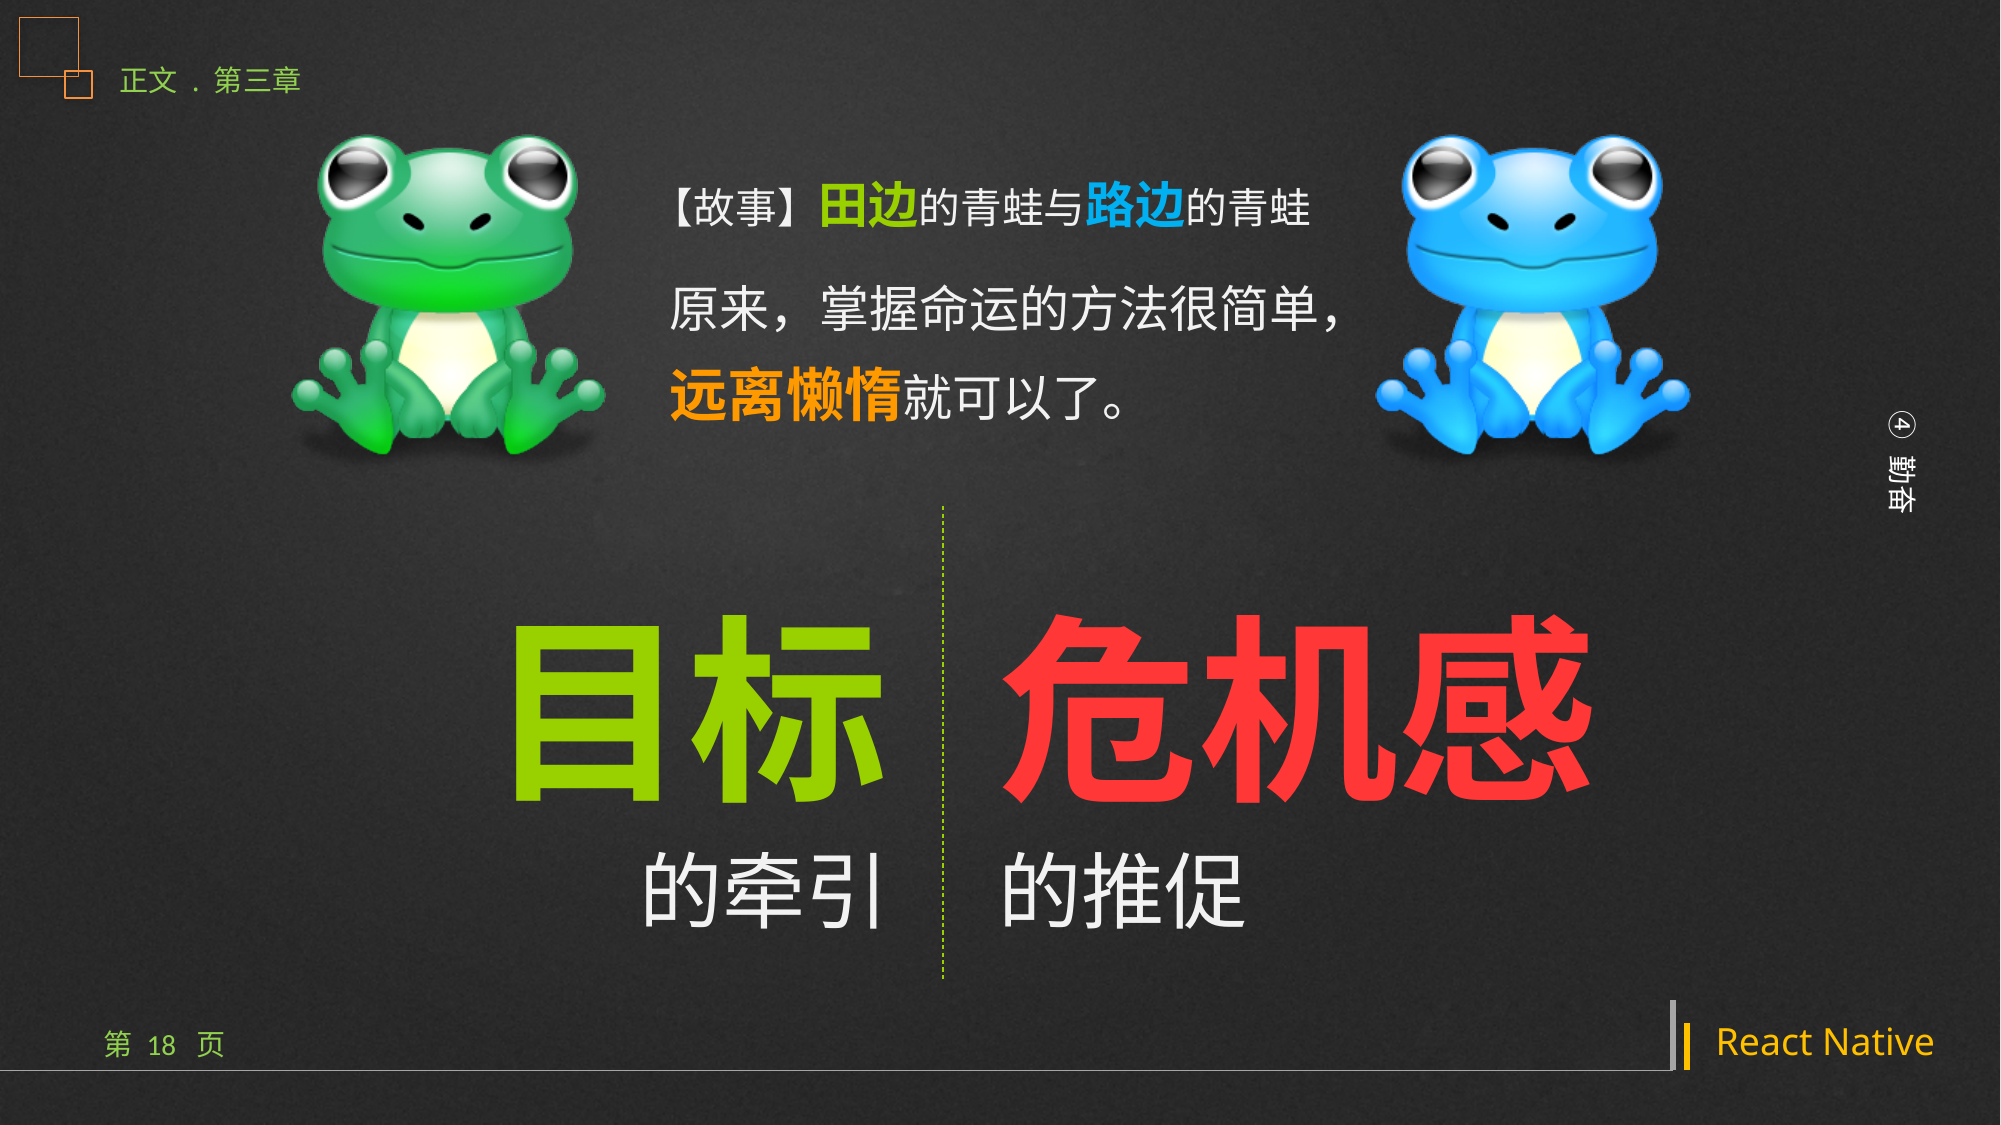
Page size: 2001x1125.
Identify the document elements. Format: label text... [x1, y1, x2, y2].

text_box 【故事】田边的青蛙与路边的青蛙 [637, 166, 1343, 242]
picture [0, 0, 2001, 1125]
text_box ④ 勤奋 [1870, 361, 1937, 564]
text_box 危机感 的推促 [983, 544, 1614, 947]
text_box 原来，掌握命运的方法很简单，远离懒惰就可以了。 [654, 252, 1343, 436]
text_box 目标 的牵引 [473, 544, 904, 947]
